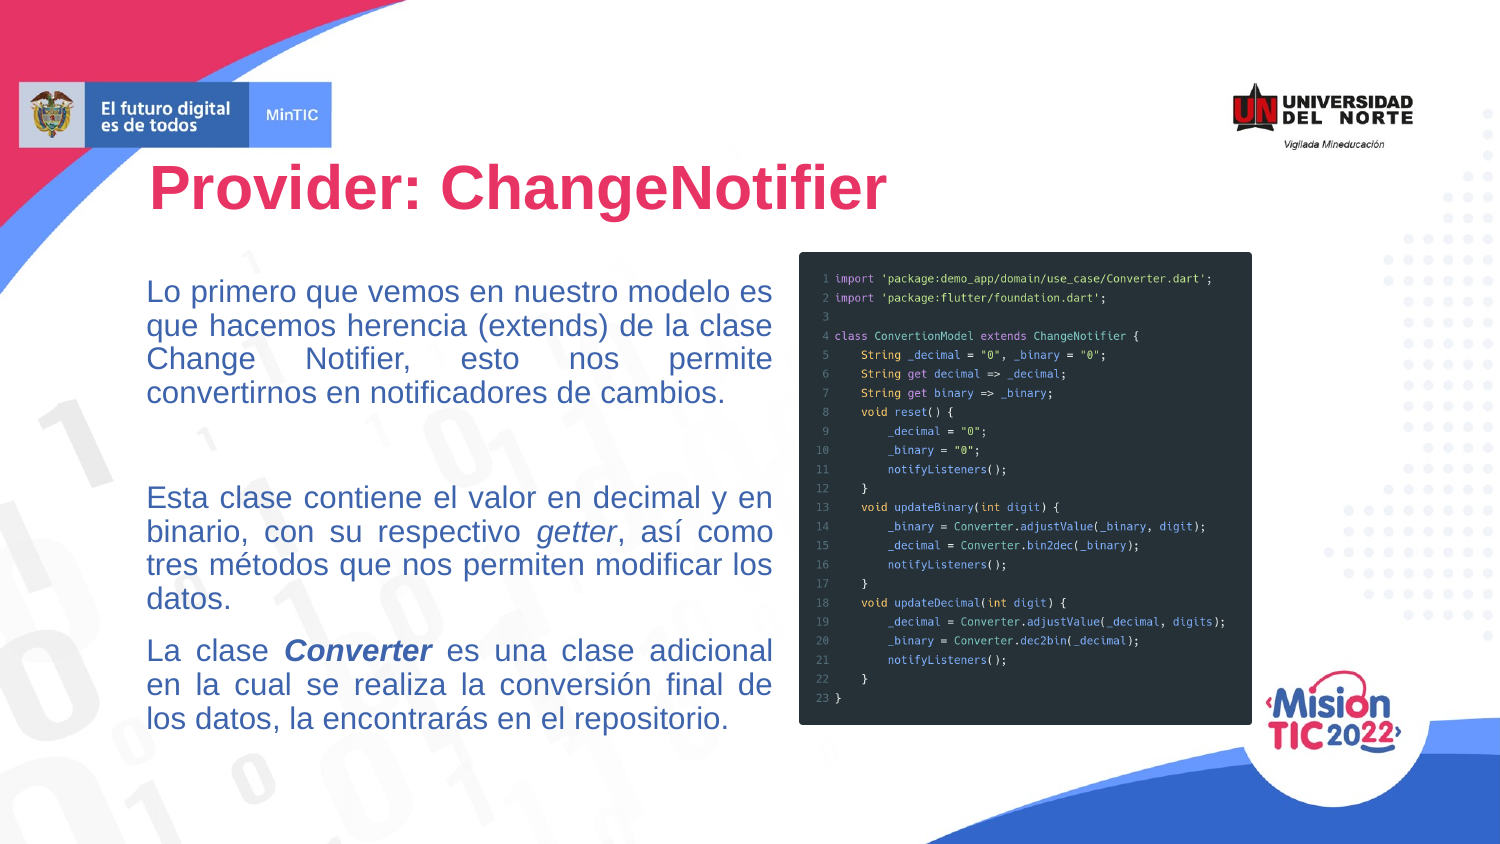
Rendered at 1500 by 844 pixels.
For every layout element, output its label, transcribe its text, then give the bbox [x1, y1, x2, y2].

text_box Provider: ChangeNotifier [137, 123, 1376, 228]
text_box Lo primero que vemos en nuestro modelo es que hacemos herencia (extends) de la clase Change Notifier, esto nos permite convertirnos en notificadores de cambios. Esta clase contiene el valor en decimal y en binario, con su respectivo getter, así como tres métodos que nos permiten modificar los datos. La clase Converter es una clase adicional en la cual se realiza la conversión final de los datos, la encontrarás en el repositorio. [146, 270, 775, 757]
picture [0, 0, 1500, 844]
